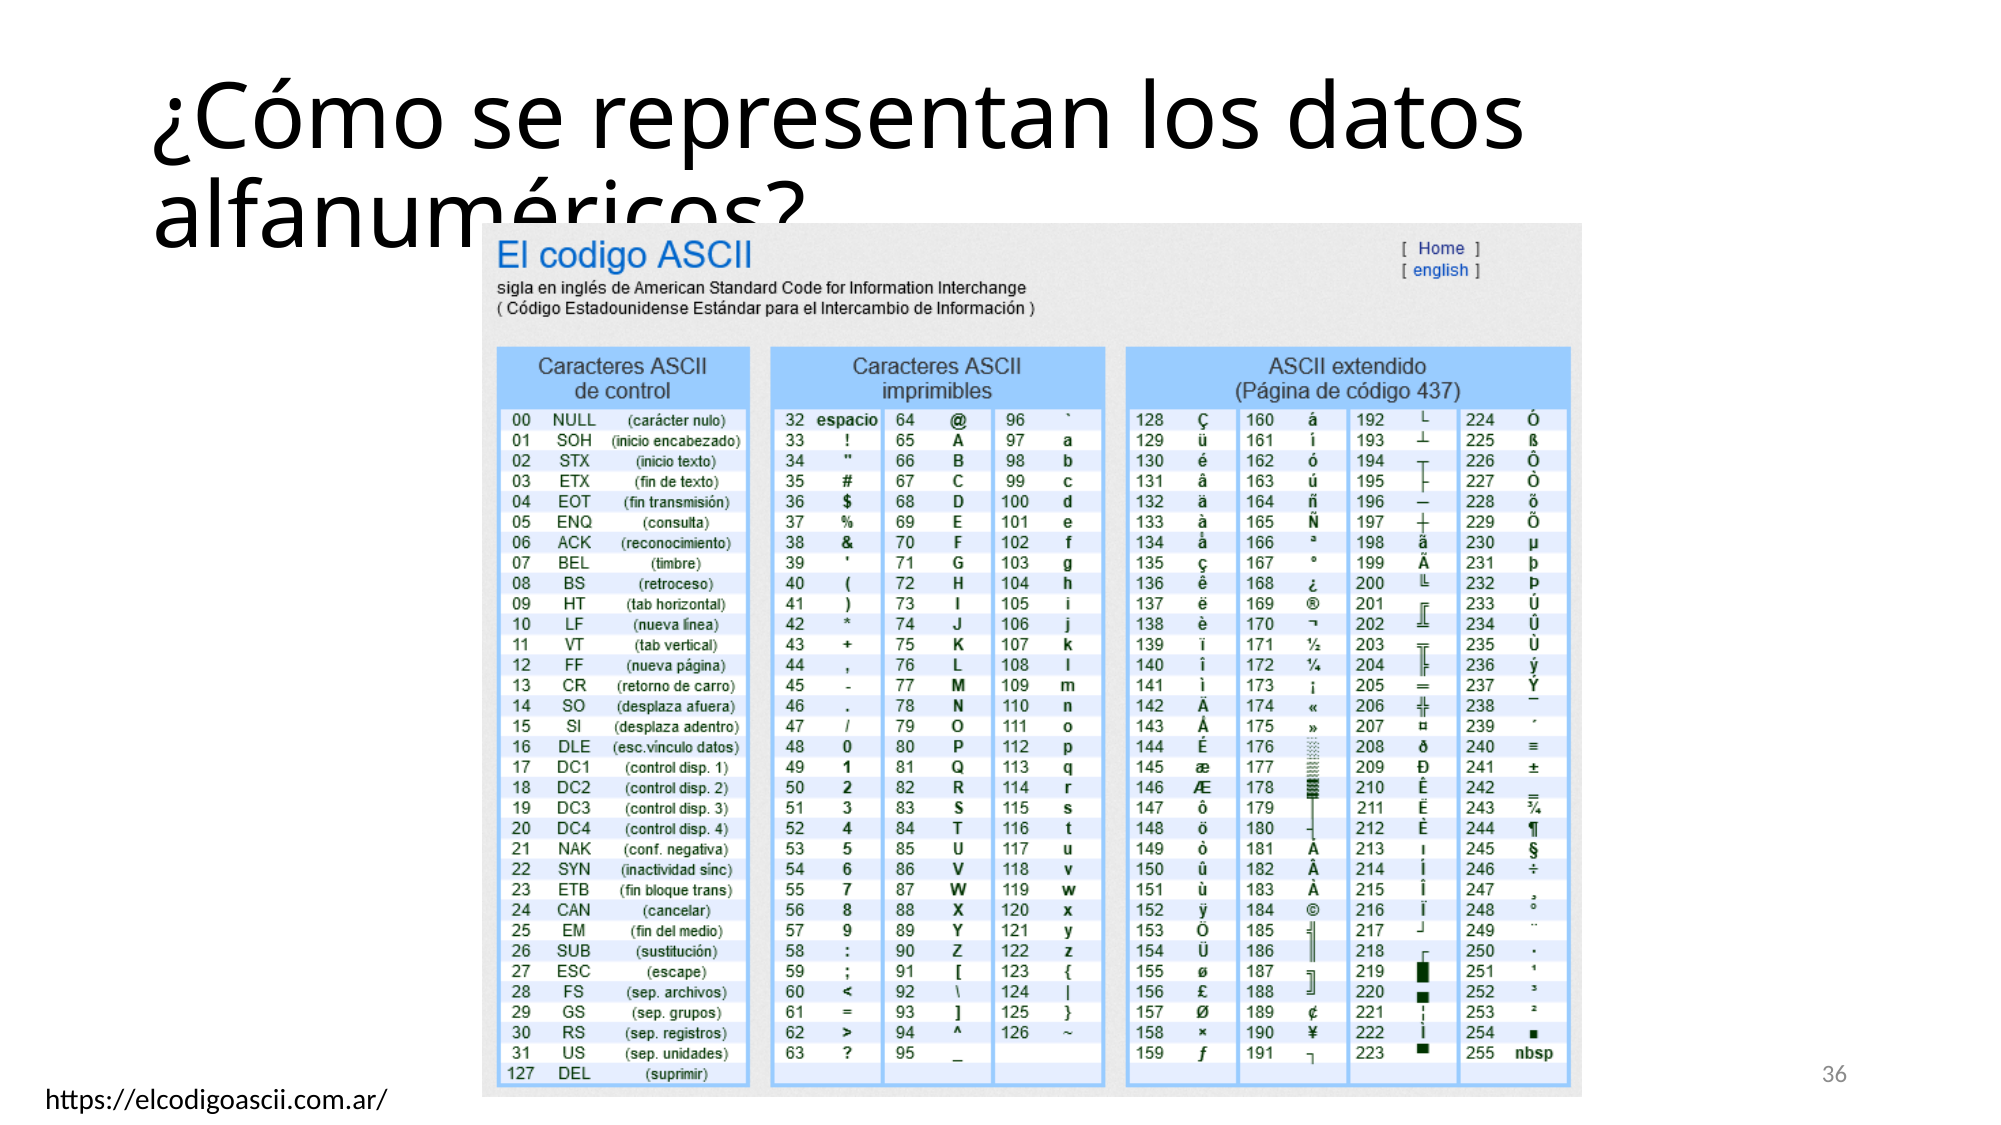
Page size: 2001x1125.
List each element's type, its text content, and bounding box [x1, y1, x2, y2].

picture [482, 223, 1582, 1097]
text_box https://elcodigoascii.com.ar/ [30, 1072, 403, 1123]
slide_number 36 [1412, 1042, 1863, 1103]
title ¿Cómo se representan los datos alfanuméricos? [137, 59, 1928, 278]
